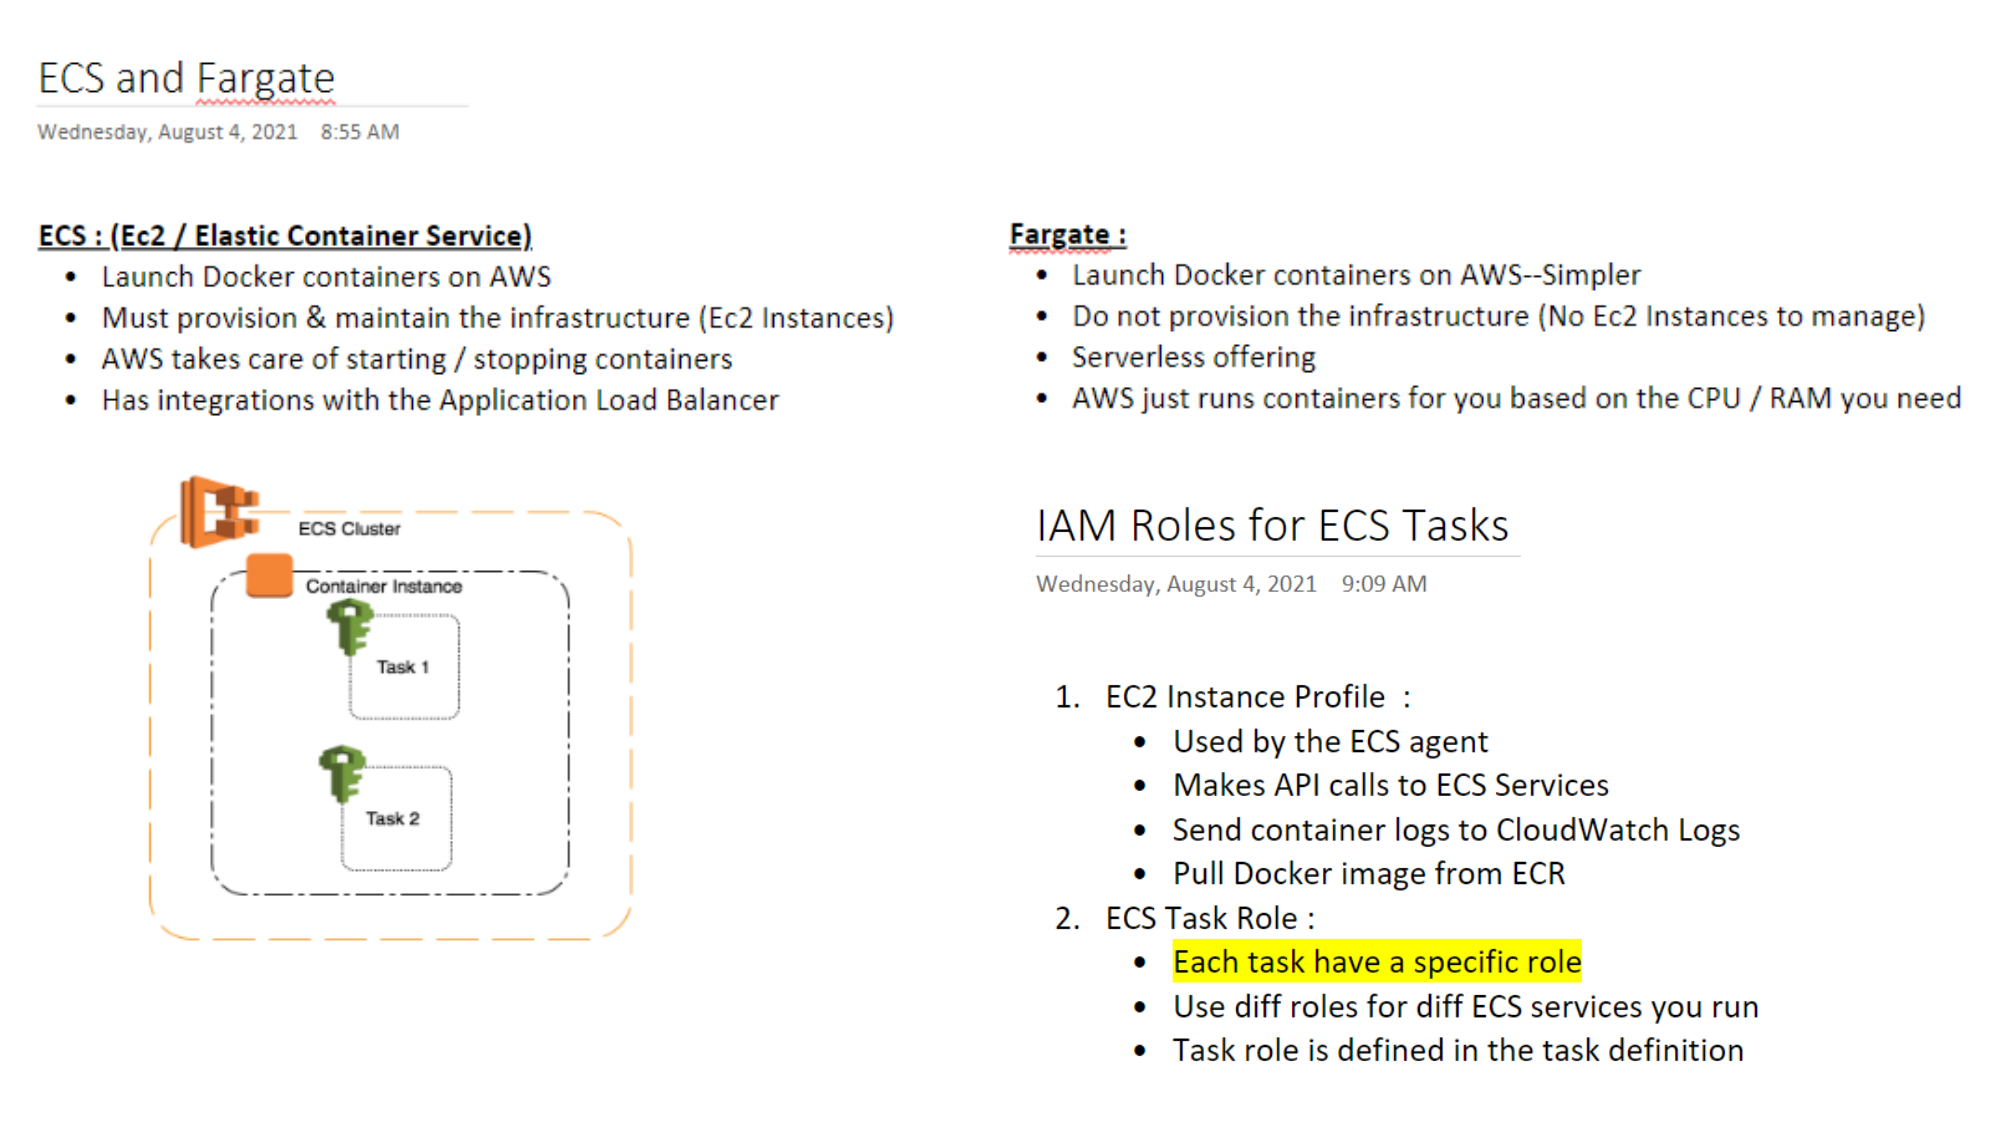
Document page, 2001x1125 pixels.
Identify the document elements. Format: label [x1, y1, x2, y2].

picture [22, 48, 1979, 1076]
